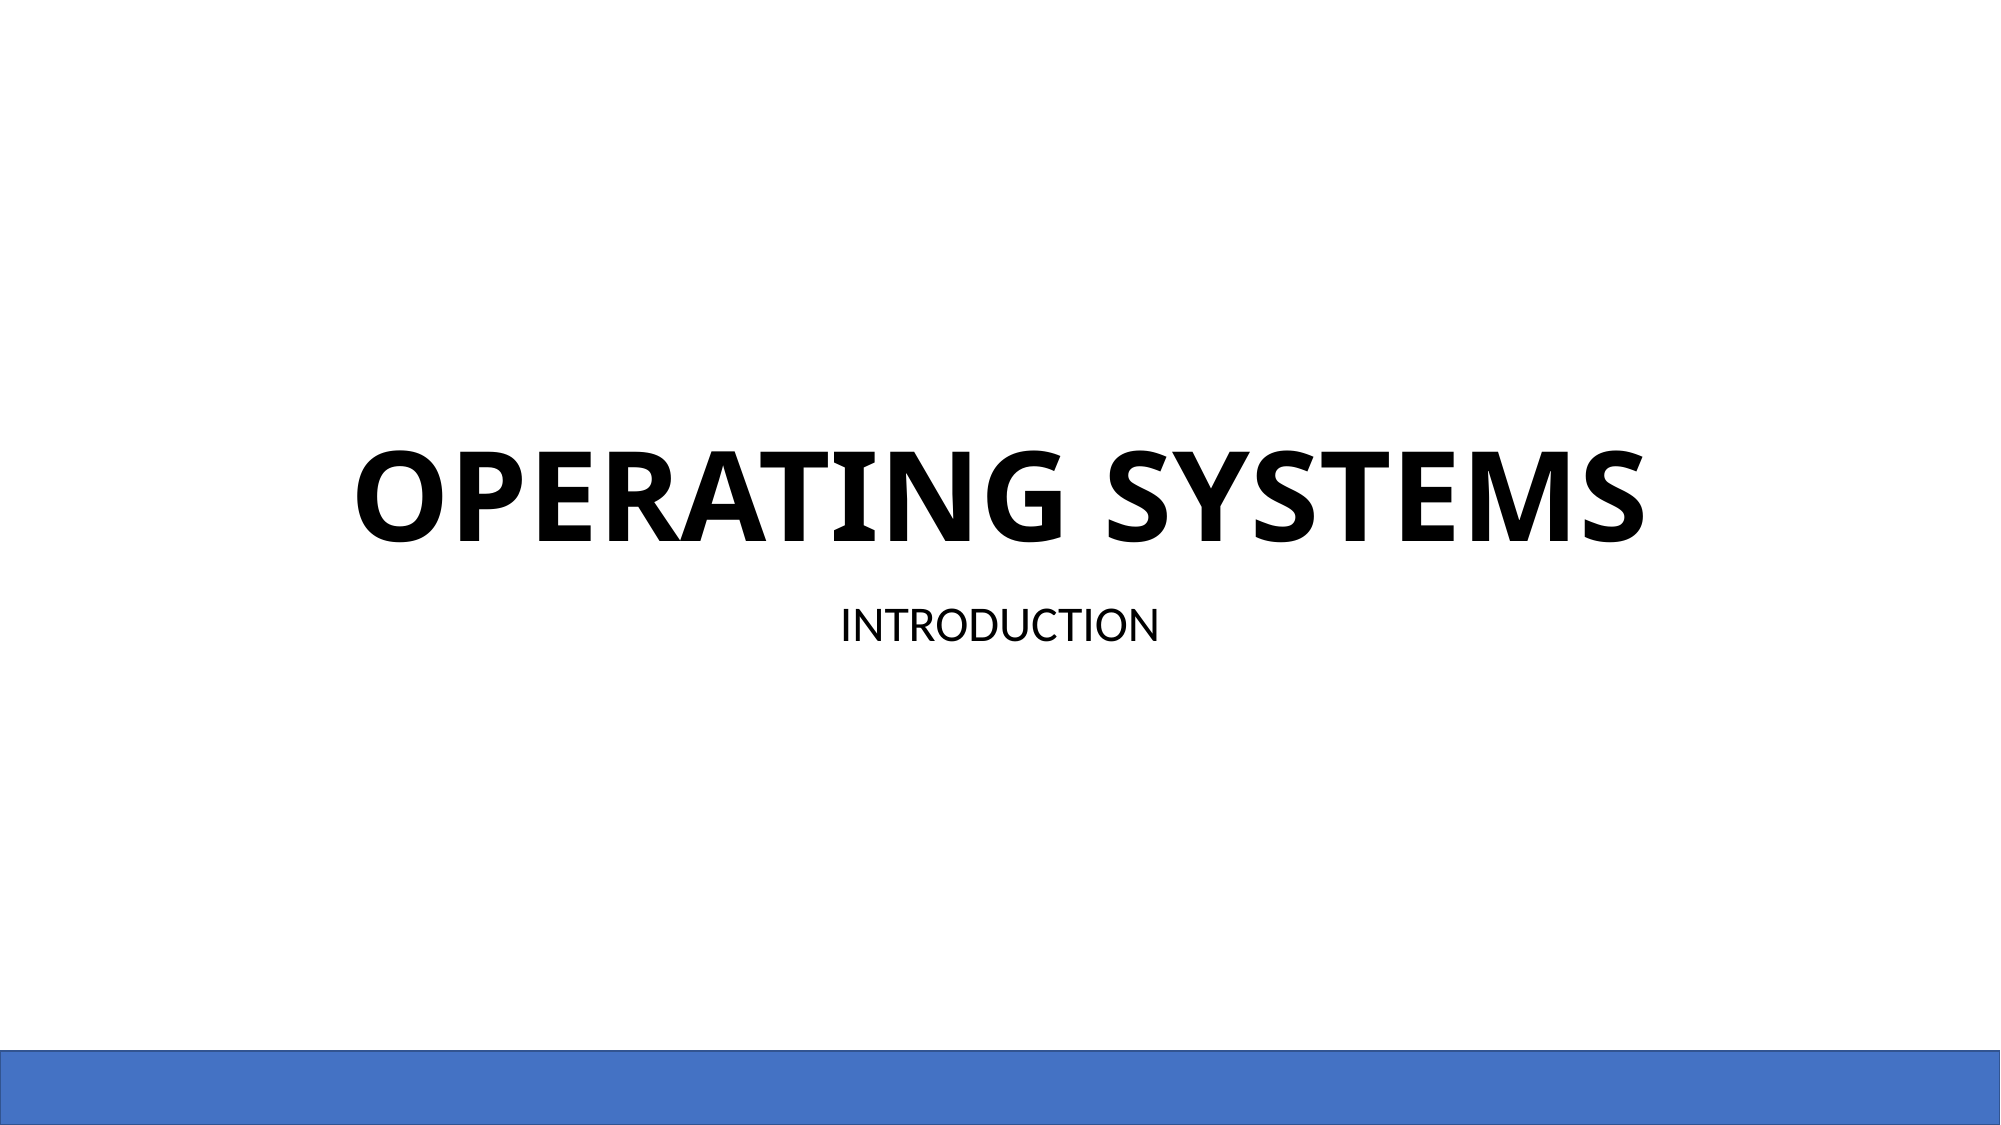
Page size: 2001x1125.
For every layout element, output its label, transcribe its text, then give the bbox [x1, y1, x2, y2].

subtitle INTRODUCTION [249, 590, 1750, 863]
title OPERATING SYSTEMS [249, 184, 1750, 576]
text_box [0, 1050, 2000, 1125]
